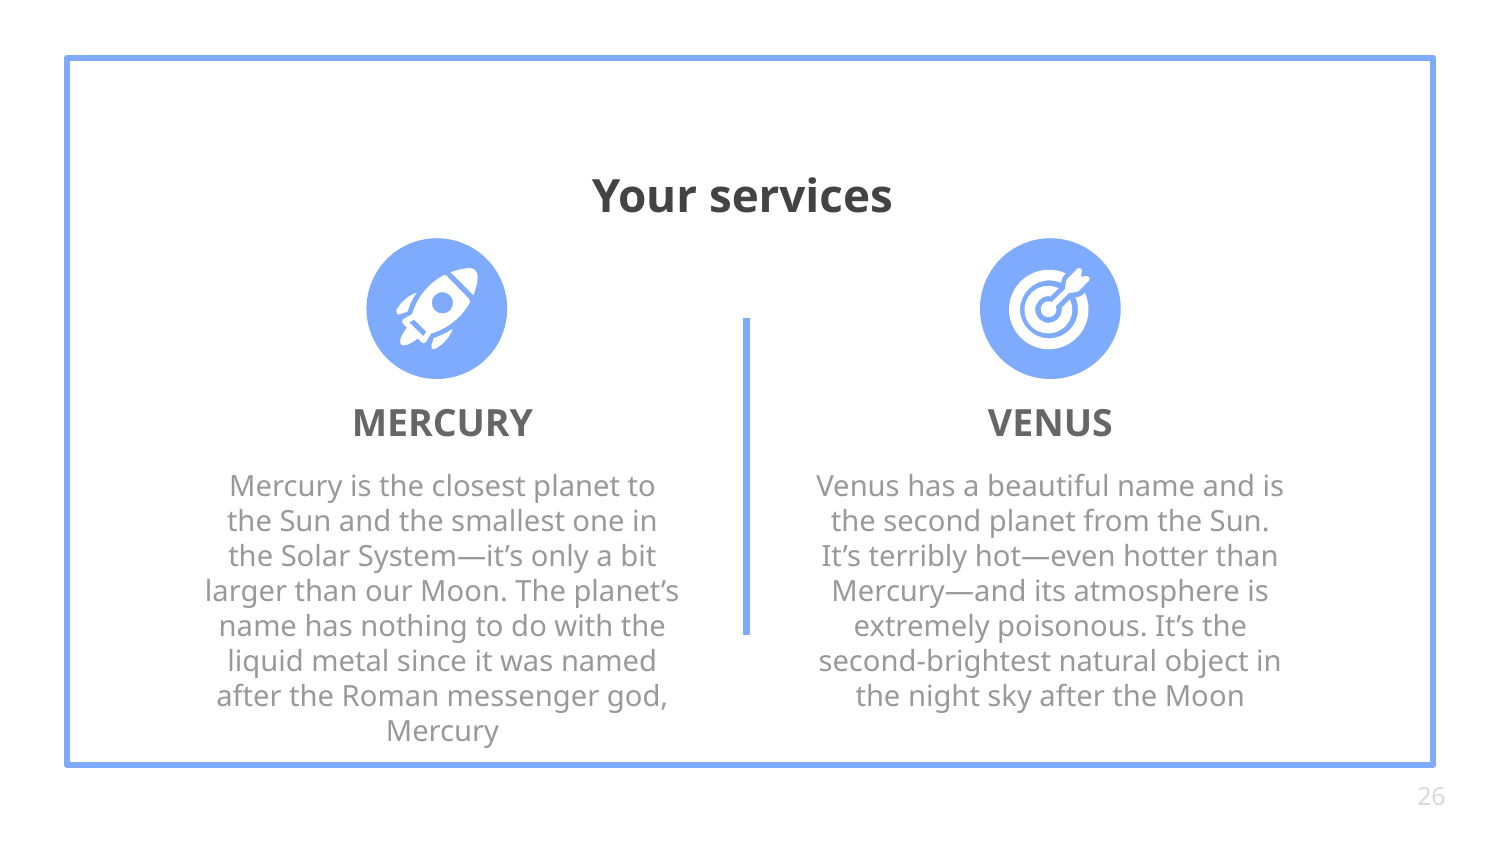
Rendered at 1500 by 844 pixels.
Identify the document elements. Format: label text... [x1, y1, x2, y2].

subtitle Venus has a beautiful name and is the second planet from the Sun. It’s terribly hot—even hotter than Mercury—and its atmosphere is extremely poisonous. It’s the second-brightest natural object in the night sky after the Moon [796, 452, 1305, 635]
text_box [369, 241, 1118, 377]
title VENUS [790, 352, 1311, 459]
slide_number 26 [1402, 764, 1493, 830]
title Your services [0, 152, 1493, 232]
subtitle Mercury is the closest planet to the Sun and the smallest one in the Solar System—it’s only a bit larger than our Moon. The planet’s name has nothing to do with the liquid metal since it was named after the Roman messenger god, Mercury [188, 452, 697, 635]
title MERCURY [182, 352, 703, 459]
